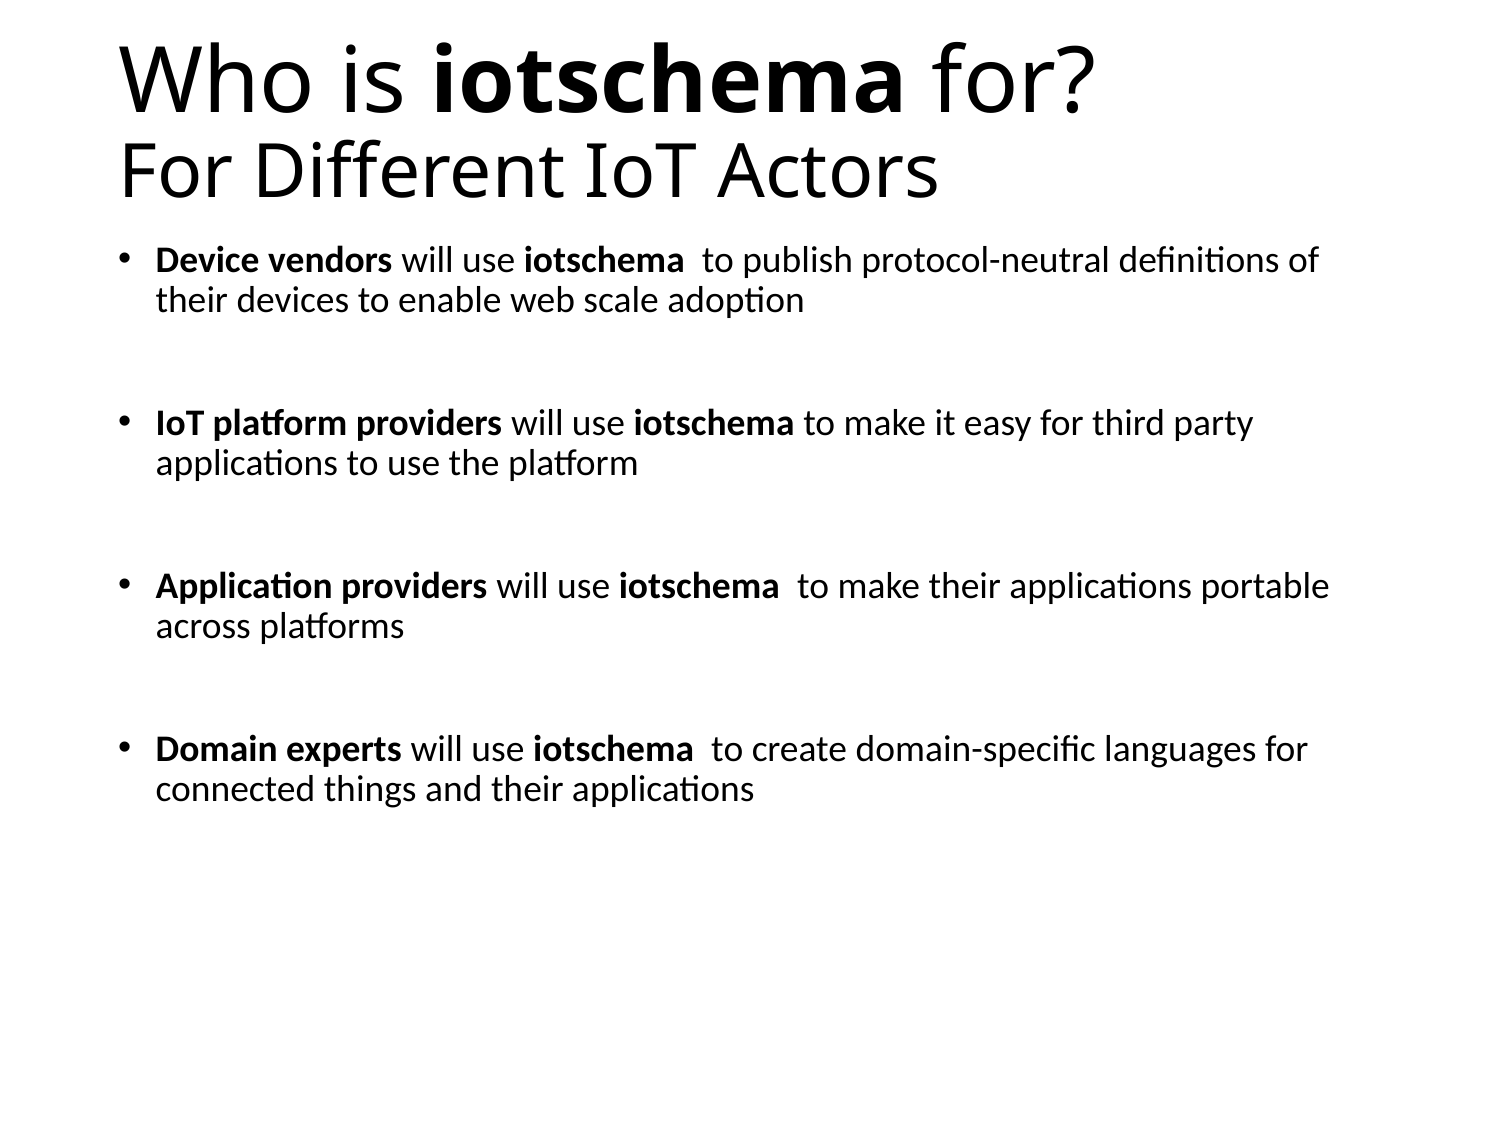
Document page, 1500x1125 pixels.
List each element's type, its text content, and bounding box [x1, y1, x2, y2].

title Who is iotschema for? For Different IoT Actors [103, 14, 1397, 232]
list Device vendors will use iotschema to publish protocol-neutral definitions of their devices to enable web scale adoption IoT platform providers will use iotschema to make it easy for third party applications to use the platform Application providers will use iotschema to make their applications portable across platforms Domain experts will use iotschema to create domain-specific languages for connected things and their applications [103, 232, 1397, 947]
